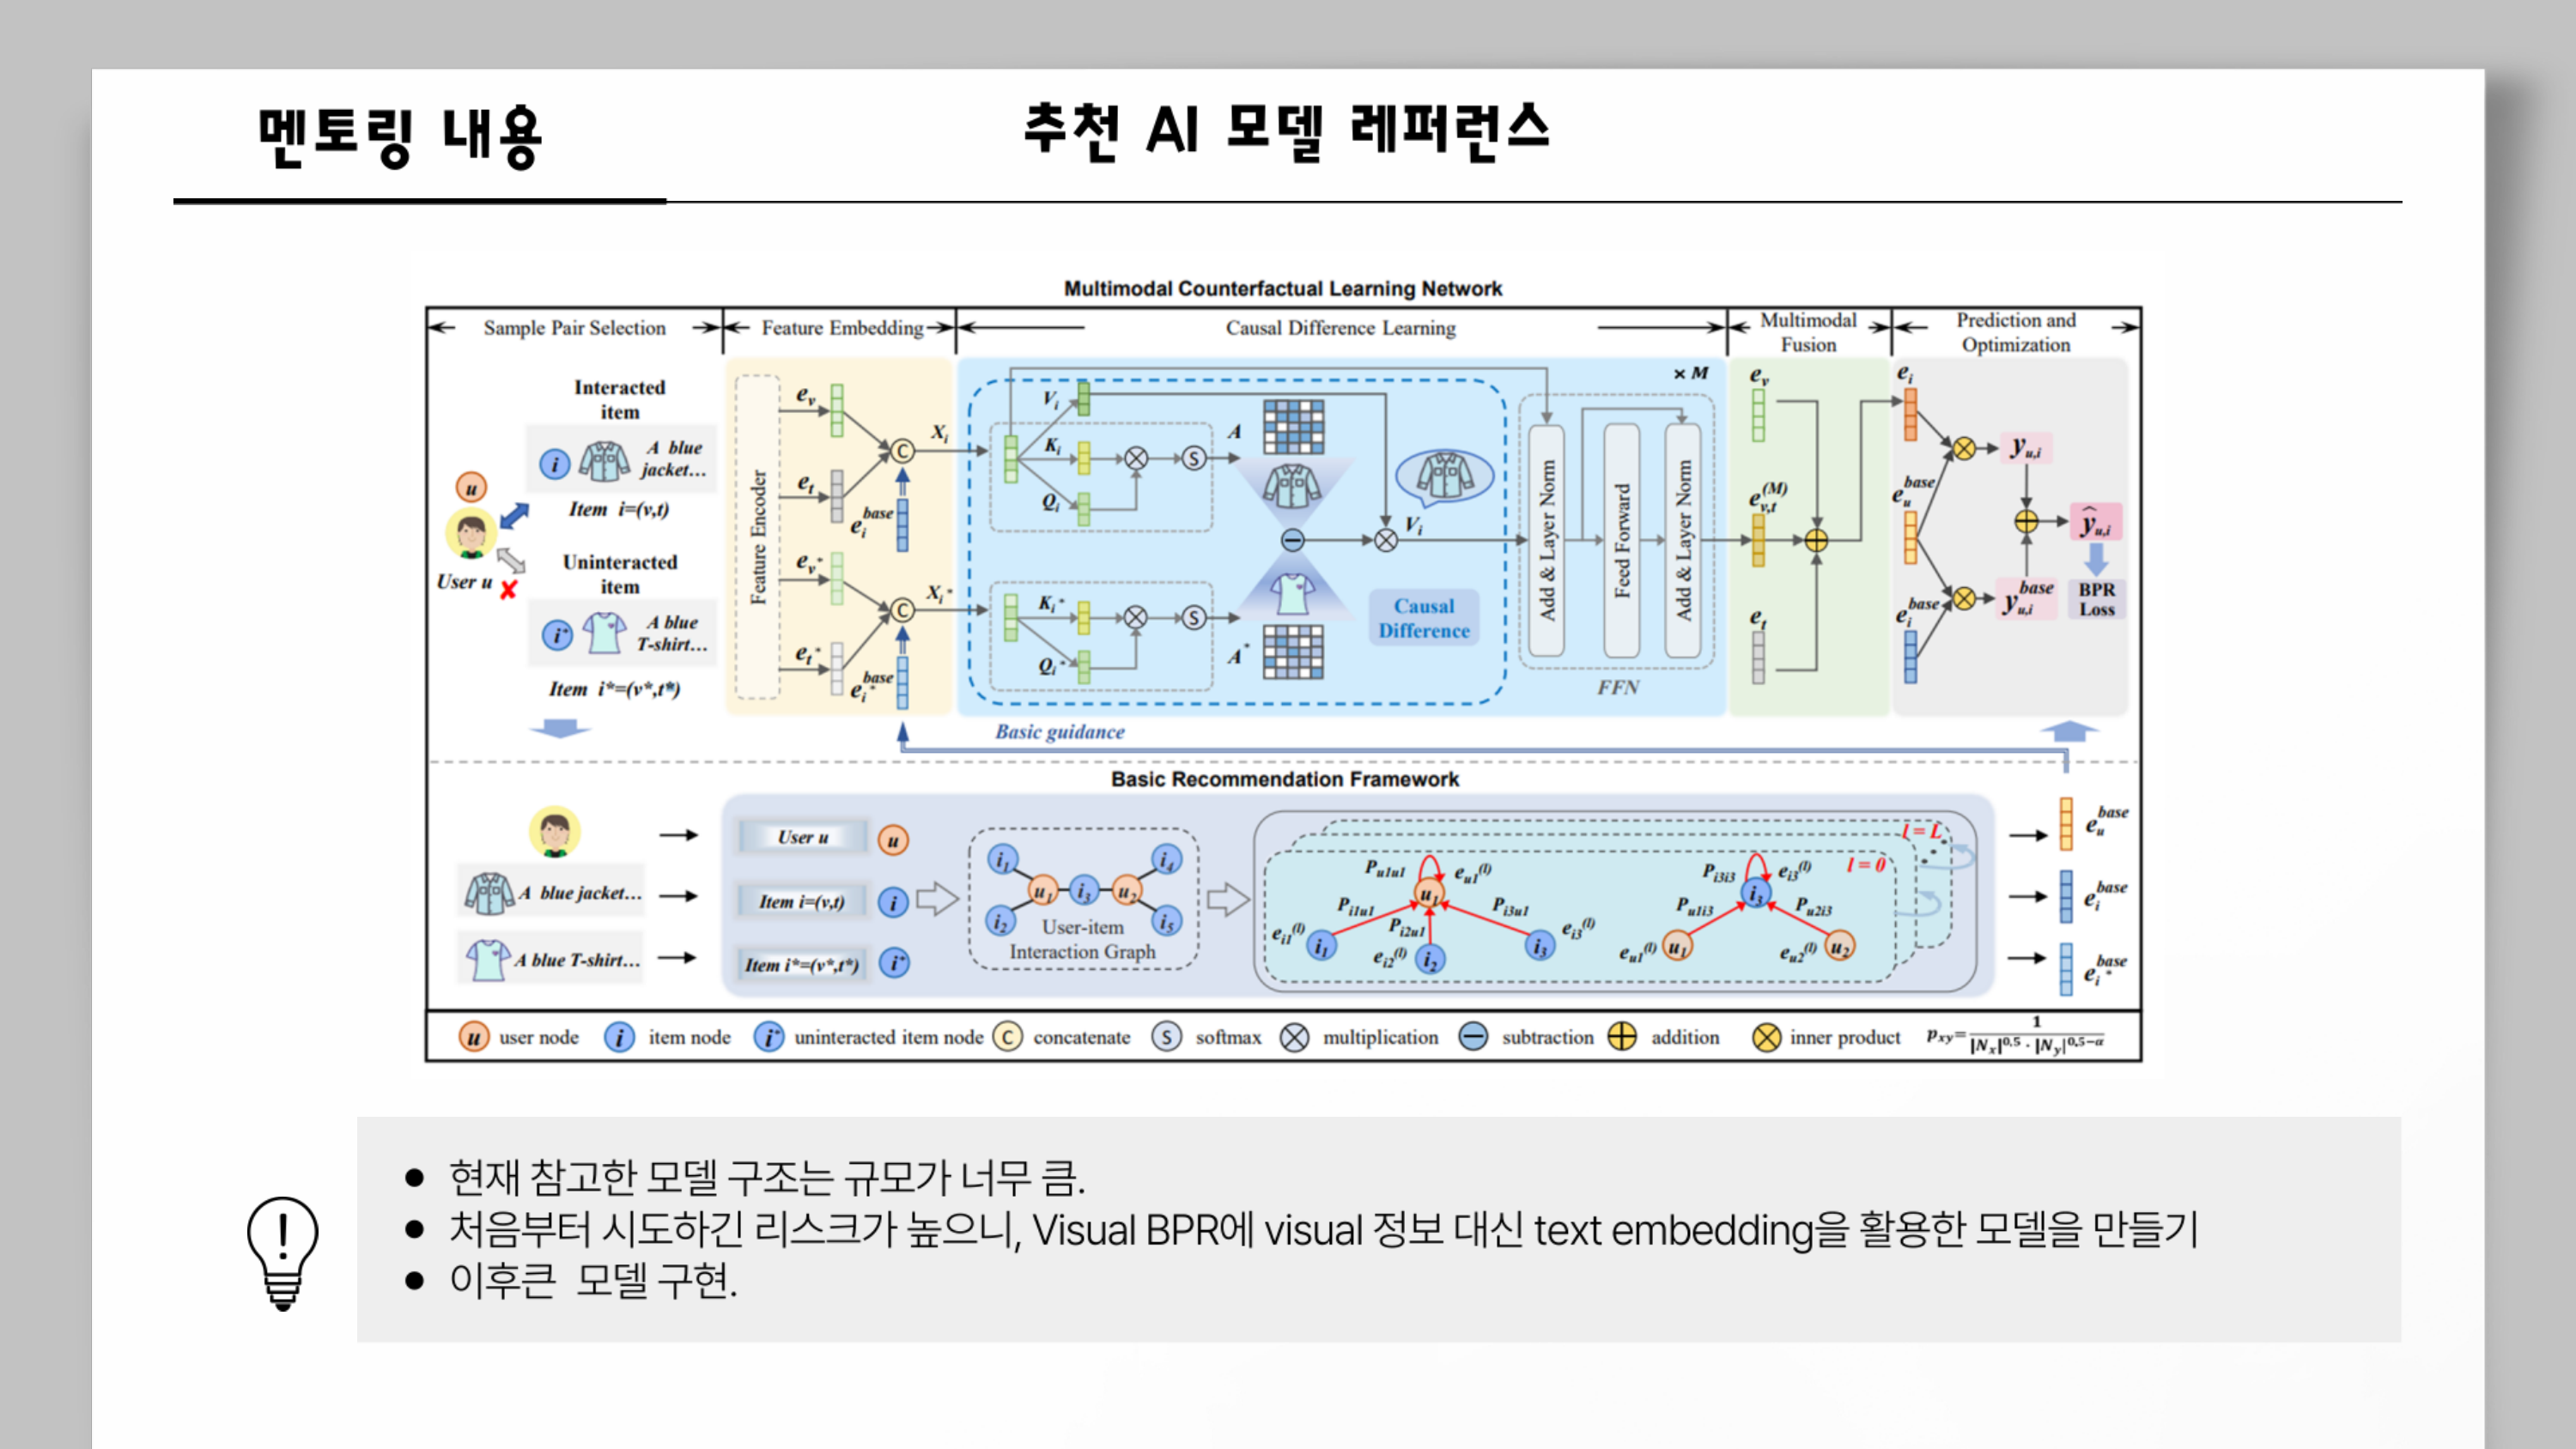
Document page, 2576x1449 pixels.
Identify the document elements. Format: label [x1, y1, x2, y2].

text_box [1656, 200, 2403, 204]
picture [937, 60, 1652, 238]
text_box [745, 200, 933, 204]
text_box [410, 250, 2165, 1079]
text_box [356, 1117, 2403, 1344]
text_box [54, 42, 2576, 1449]
picture [375, 1132, 2250, 1350]
text_box [246, 1197, 319, 1312]
picture [0, 64, 742, 245]
